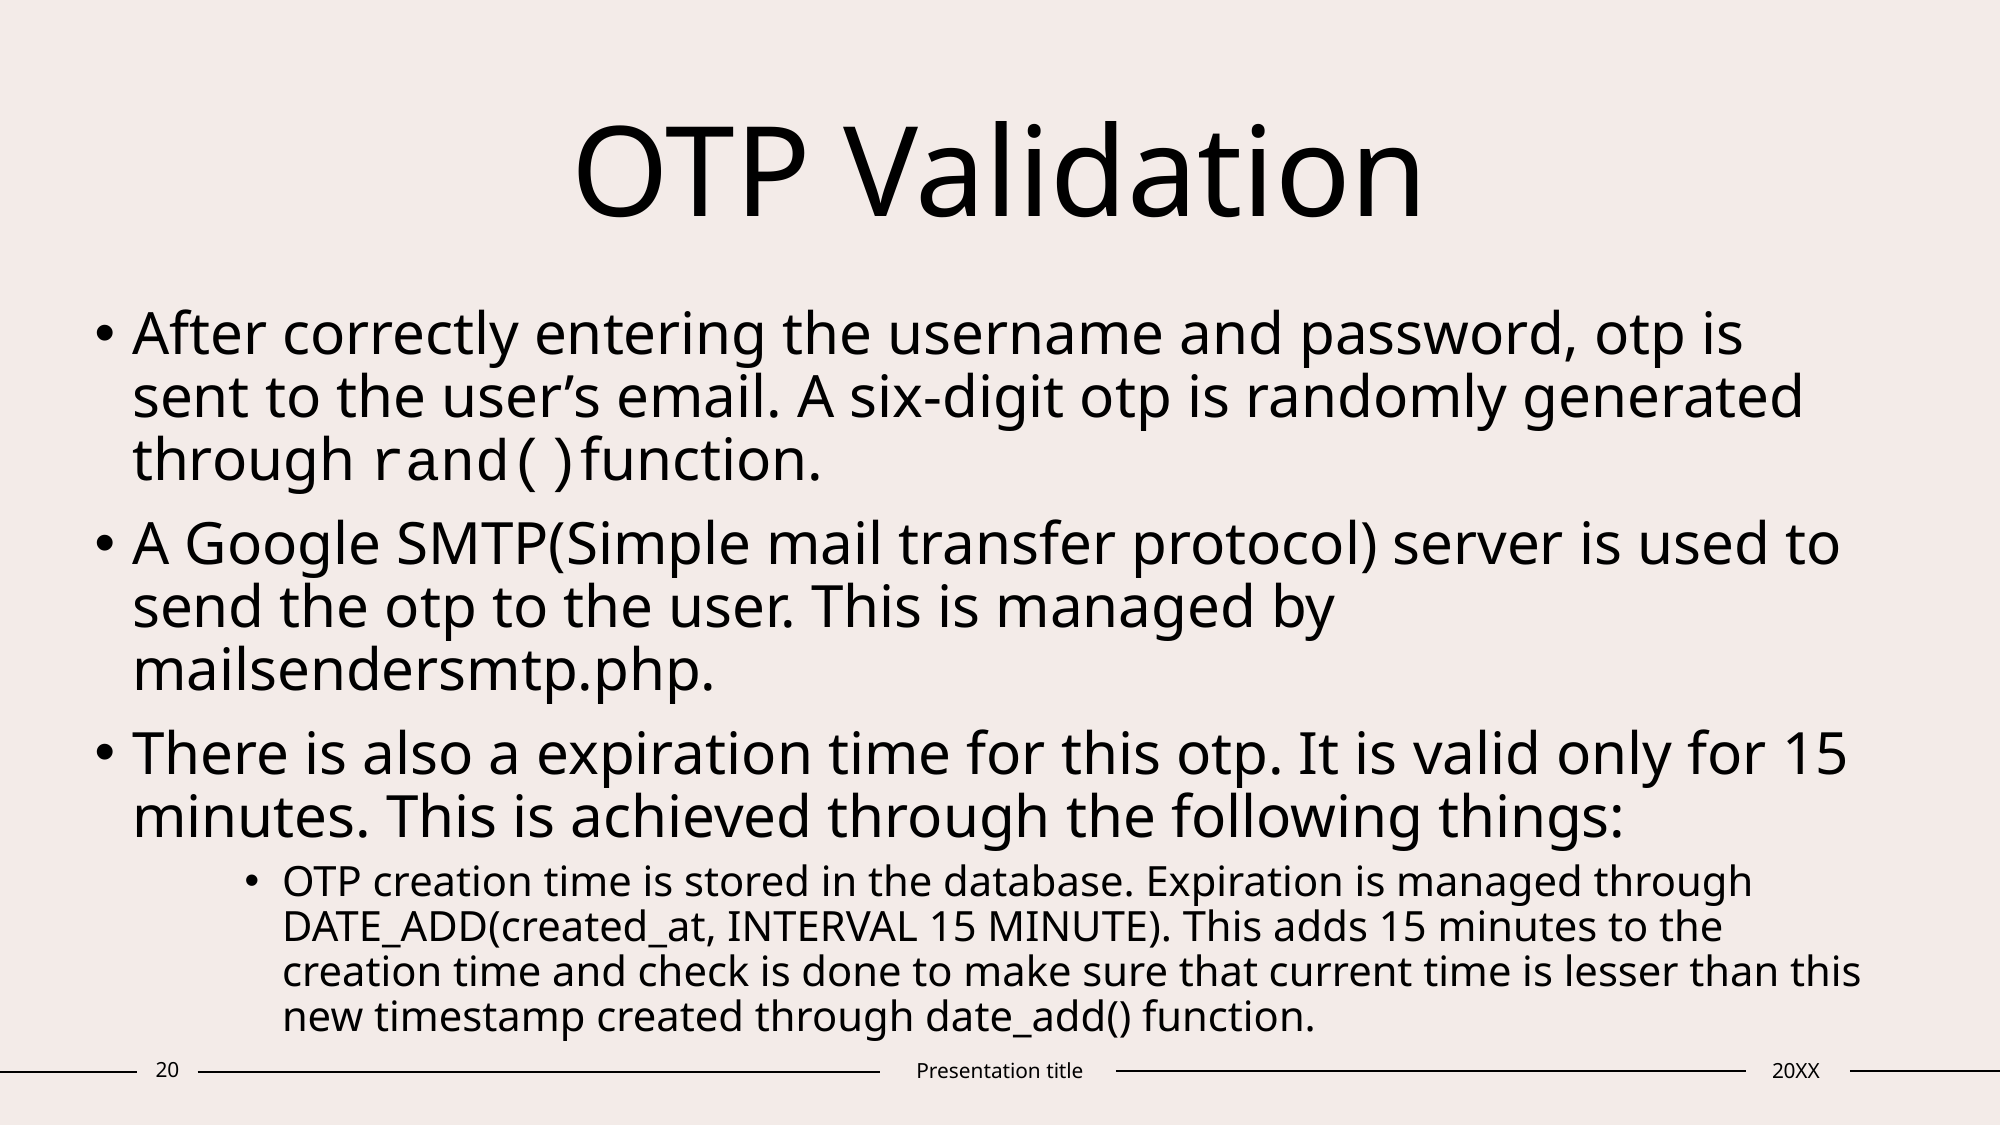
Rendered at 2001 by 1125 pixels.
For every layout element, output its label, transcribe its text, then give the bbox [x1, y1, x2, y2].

slide_number 20 [137, 1050, 198, 1091]
title OTP Validation [187, 83, 1813, 251]
slide_number 20XX [1743, 1050, 1849, 1091]
list After correctly entering the username and password, otp is sent to the user’s email. A six-digit otp is randomly generated through rand()function. A Google SMTP(Simple mail transfer protocol) server is used to send the otp to the user. This is managed by mailsendersmtp.php. There is also a expiration time for this otp. It is valid only for 15 minutes. This is achieved through the following things: OTP creation time is stored in the database. Expiration is managed through DATE_ADD(created_at, INTERVAL 15 MINUTE). This adds 15 minutes to the creation time and check is done to make sure that current time is lesser than this new timestamp created through date_add() function. [79, 296, 1884, 980]
footer Presentation title [879, 1050, 1120, 1091]
